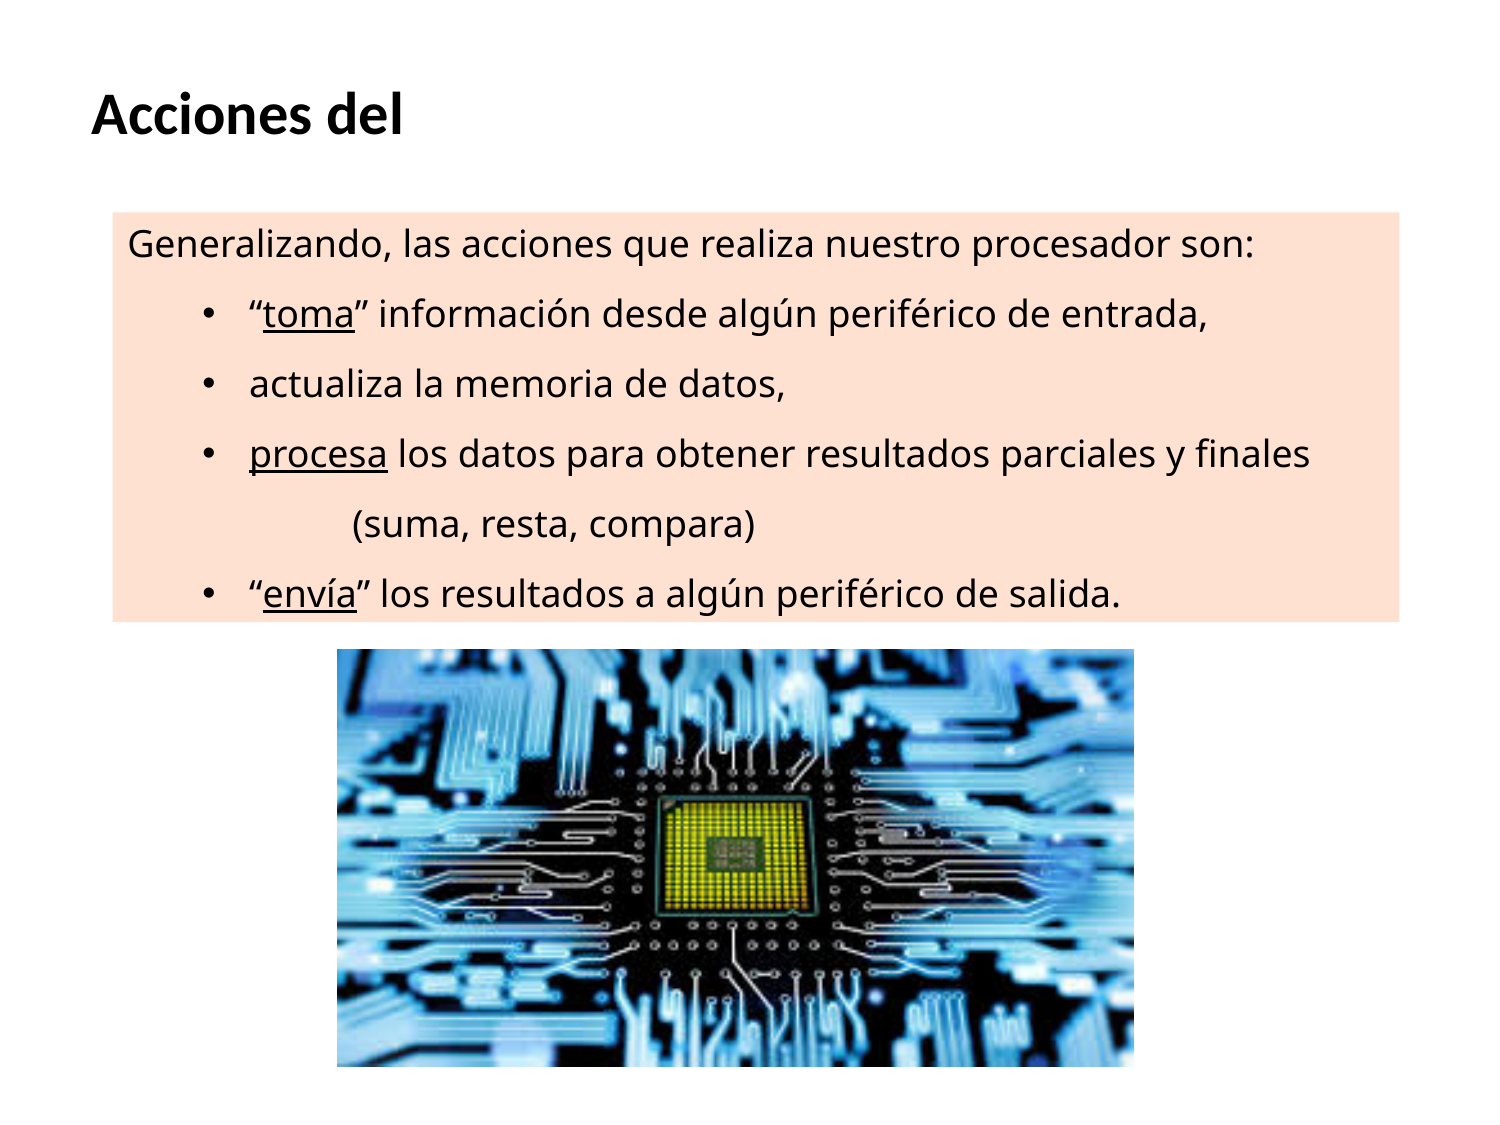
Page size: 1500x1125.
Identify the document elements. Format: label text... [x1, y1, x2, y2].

picture [337, 649, 1135, 1067]
text_box Generalizando, las acciones que realiza nuestro procesador son: “toma” información desde algún periférico de entrada, actualiza la memoria de datos, procesa los datos para obtener resultados parciales y finales (suma, resta, compara) “envía” los resultados a algún periférico de salida. [112, 212, 1400, 623]
